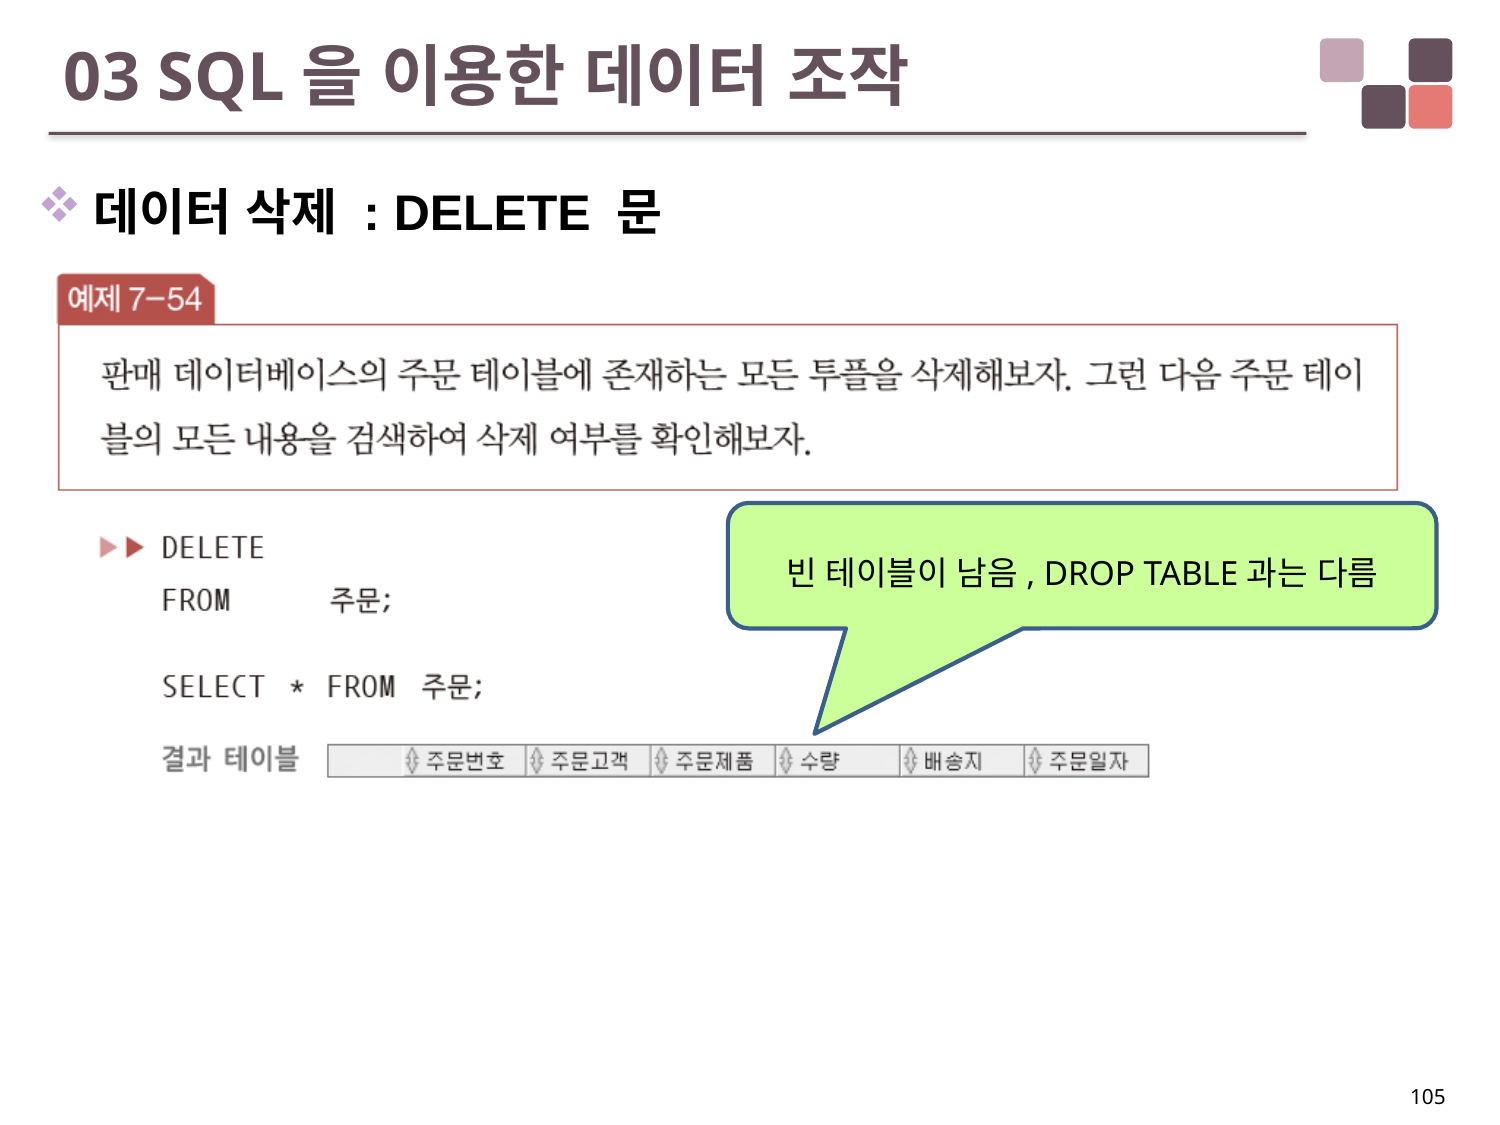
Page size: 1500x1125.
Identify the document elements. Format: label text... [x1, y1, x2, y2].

text_box 데이터 삭제 : DELETE 문 [22, 172, 1500, 1083]
text_box 빈 테이블이 남음, DROP TABLE과는 다름 [1413, 500, 1439, 631]
title 03 SQL을 이용한 데이터 조작 [48, 25, 1459, 123]
picture [48, 266, 1407, 794]
